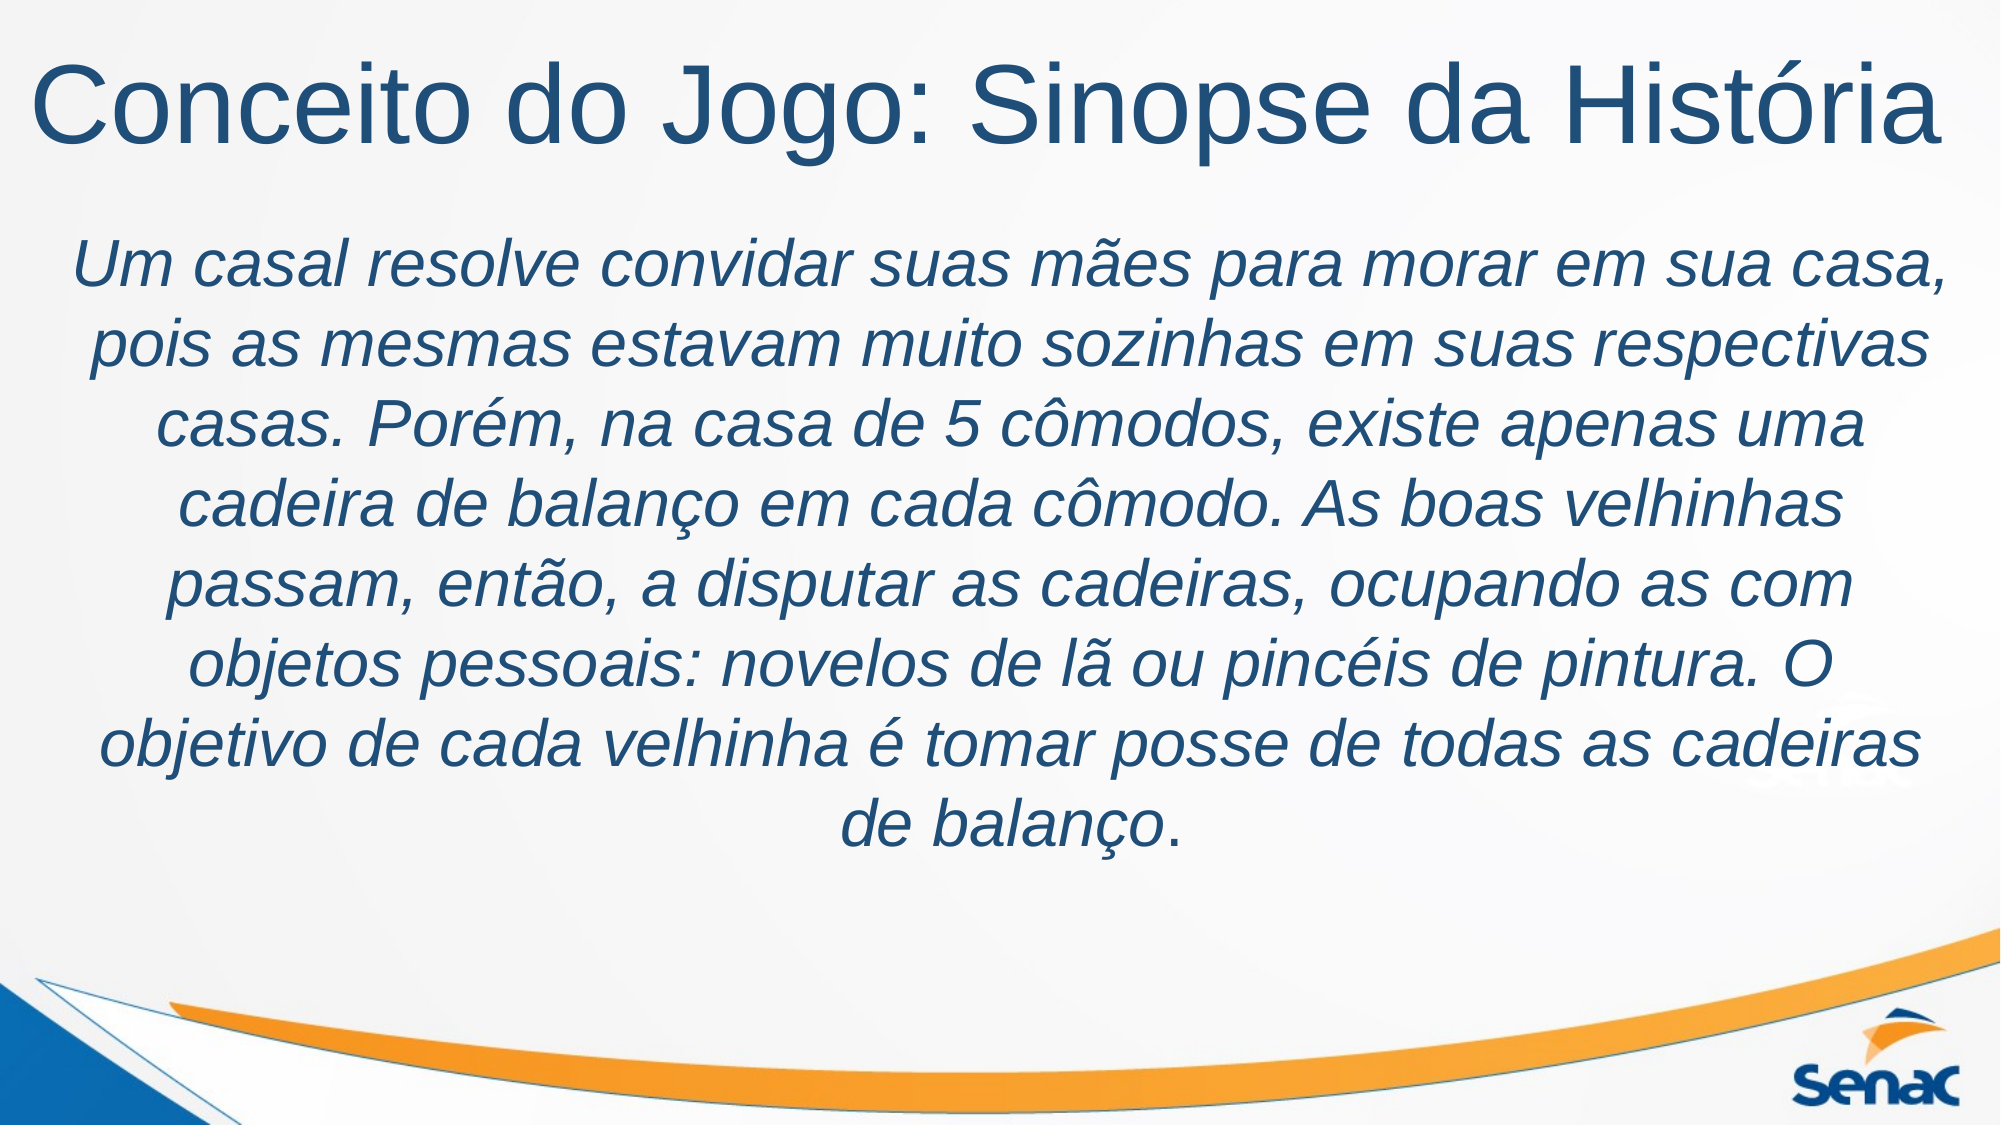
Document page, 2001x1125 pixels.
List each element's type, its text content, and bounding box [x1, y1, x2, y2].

picture [0, 0, 2001, 1125]
title Conceito do Jogo: Sinopse da História [0, 36, 1973, 178]
list Um casal resolve convidar suas mães para morar em sua casa, pois as mesmas estavam muito sozinhas em suas respectivas casas. Porém, na casa de 5 cômodos, existe apenas uma cadeira de balanço em cada cômodo. As boas velhinhas passam, então, a disputar as cadeiras, ocupando as com objetos pessoais: novelos de lã ou pincéis de pintura. O objetivo de cada velhinha é tomar posse de todas as cadeiras de balanço. [52, 211, 1973, 926]
